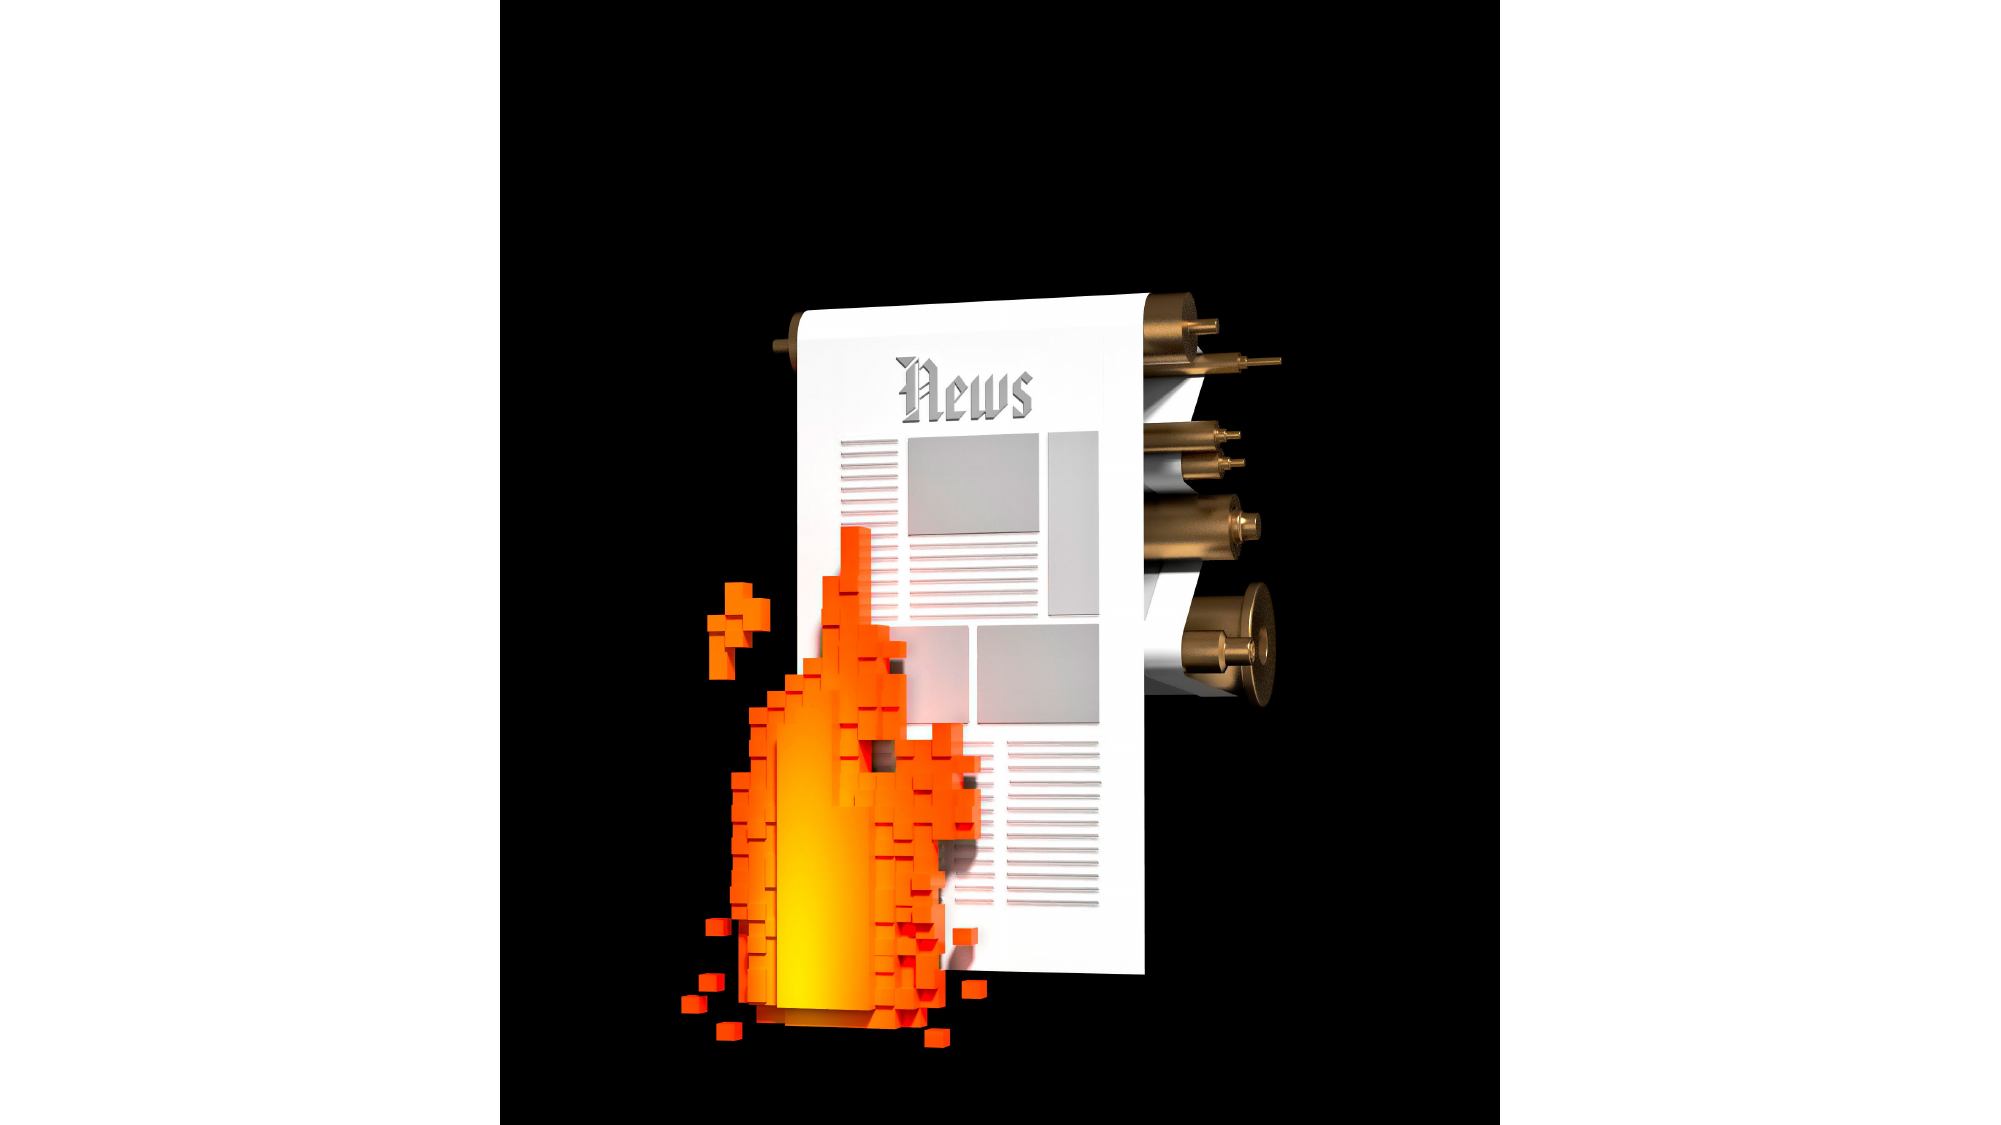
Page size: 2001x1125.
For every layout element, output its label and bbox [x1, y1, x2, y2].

picture [499, 0, 1500, 1125]
